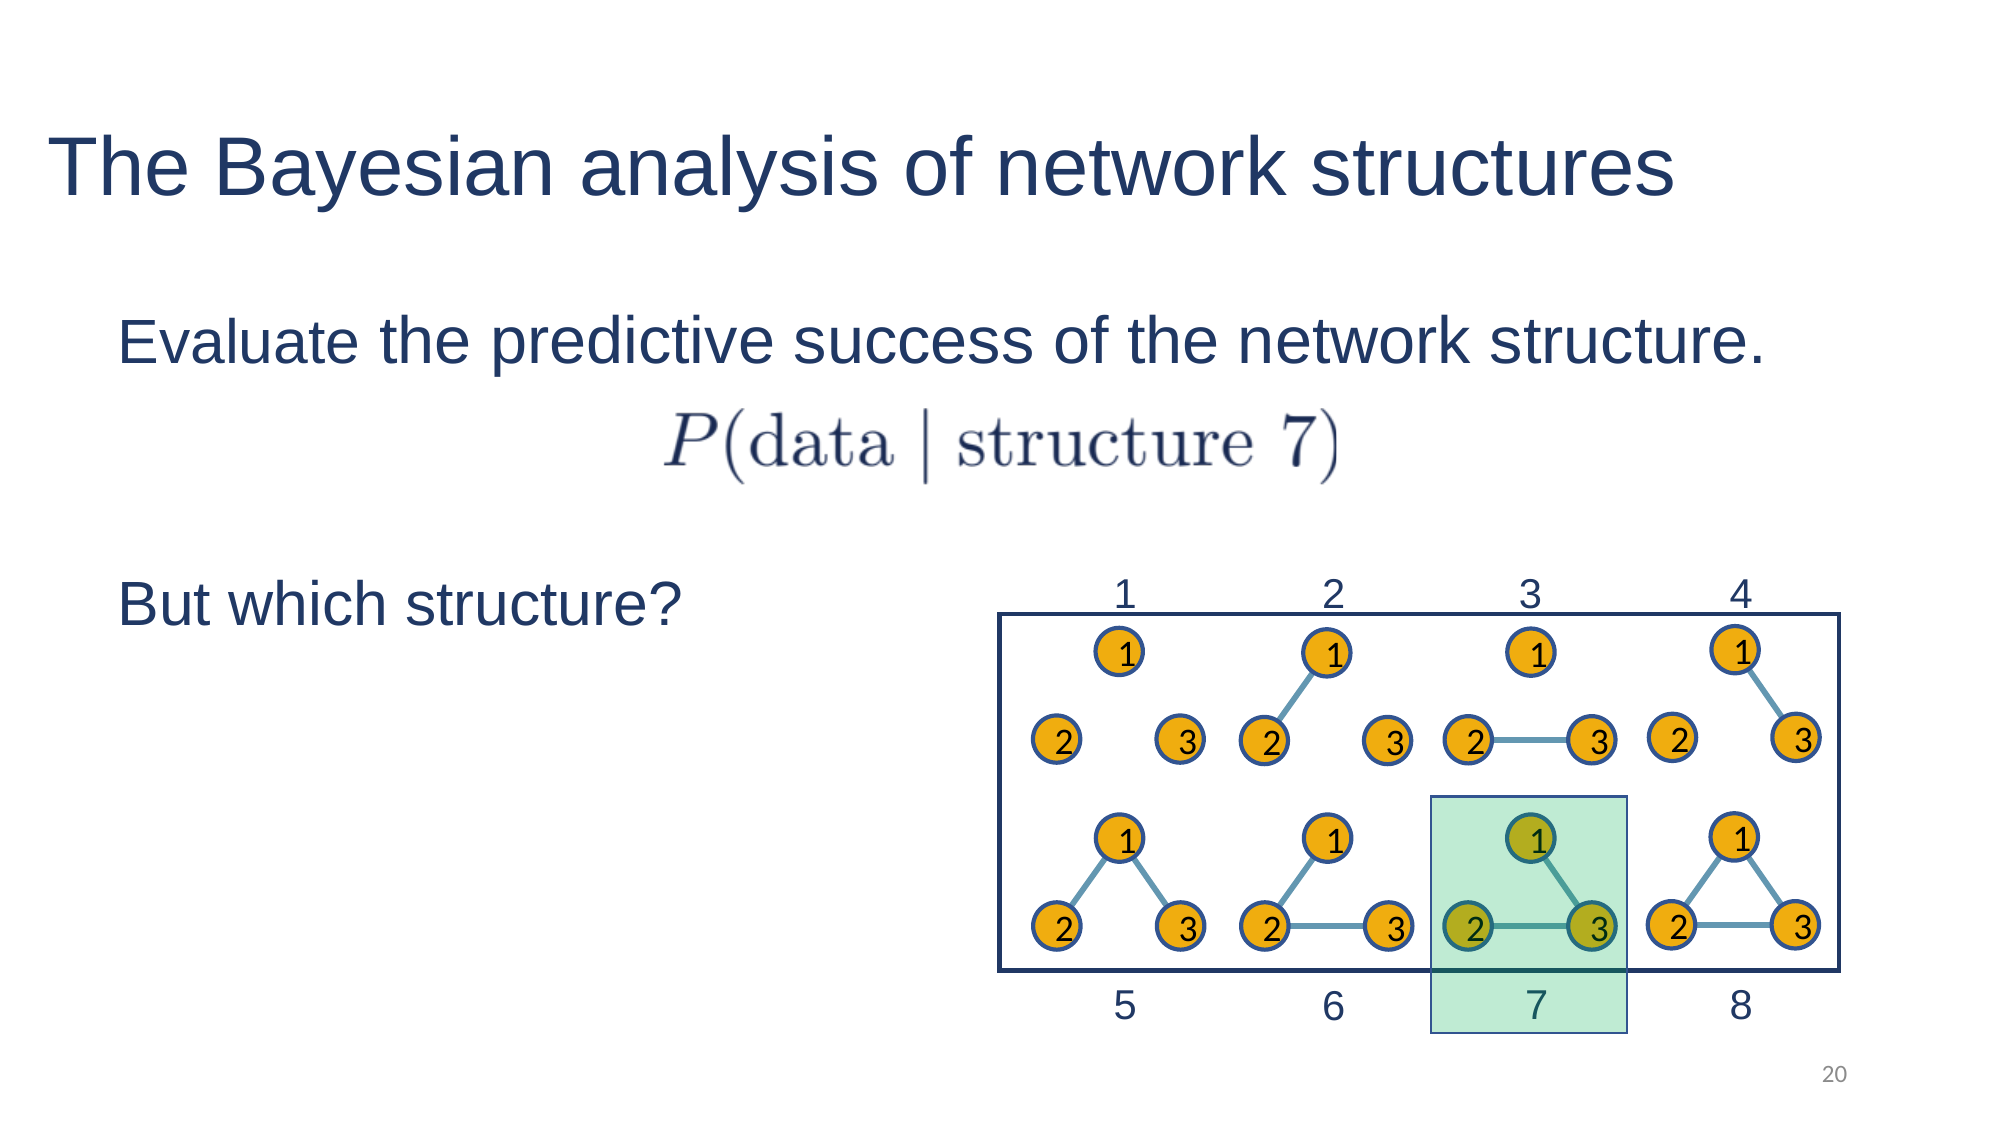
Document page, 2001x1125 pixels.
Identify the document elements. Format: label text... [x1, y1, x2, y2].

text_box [999, 558, 1840, 1037]
slide_number 20 [1412, 1042, 1863, 1103]
picture [663, 407, 1337, 485]
title The Bayesian analysis of network structures [32, 59, 1863, 278]
text_box But which structure? [102, 555, 1863, 646]
text_box Evaluate the predictive success of the network structure. [102, 289, 1863, 385]
